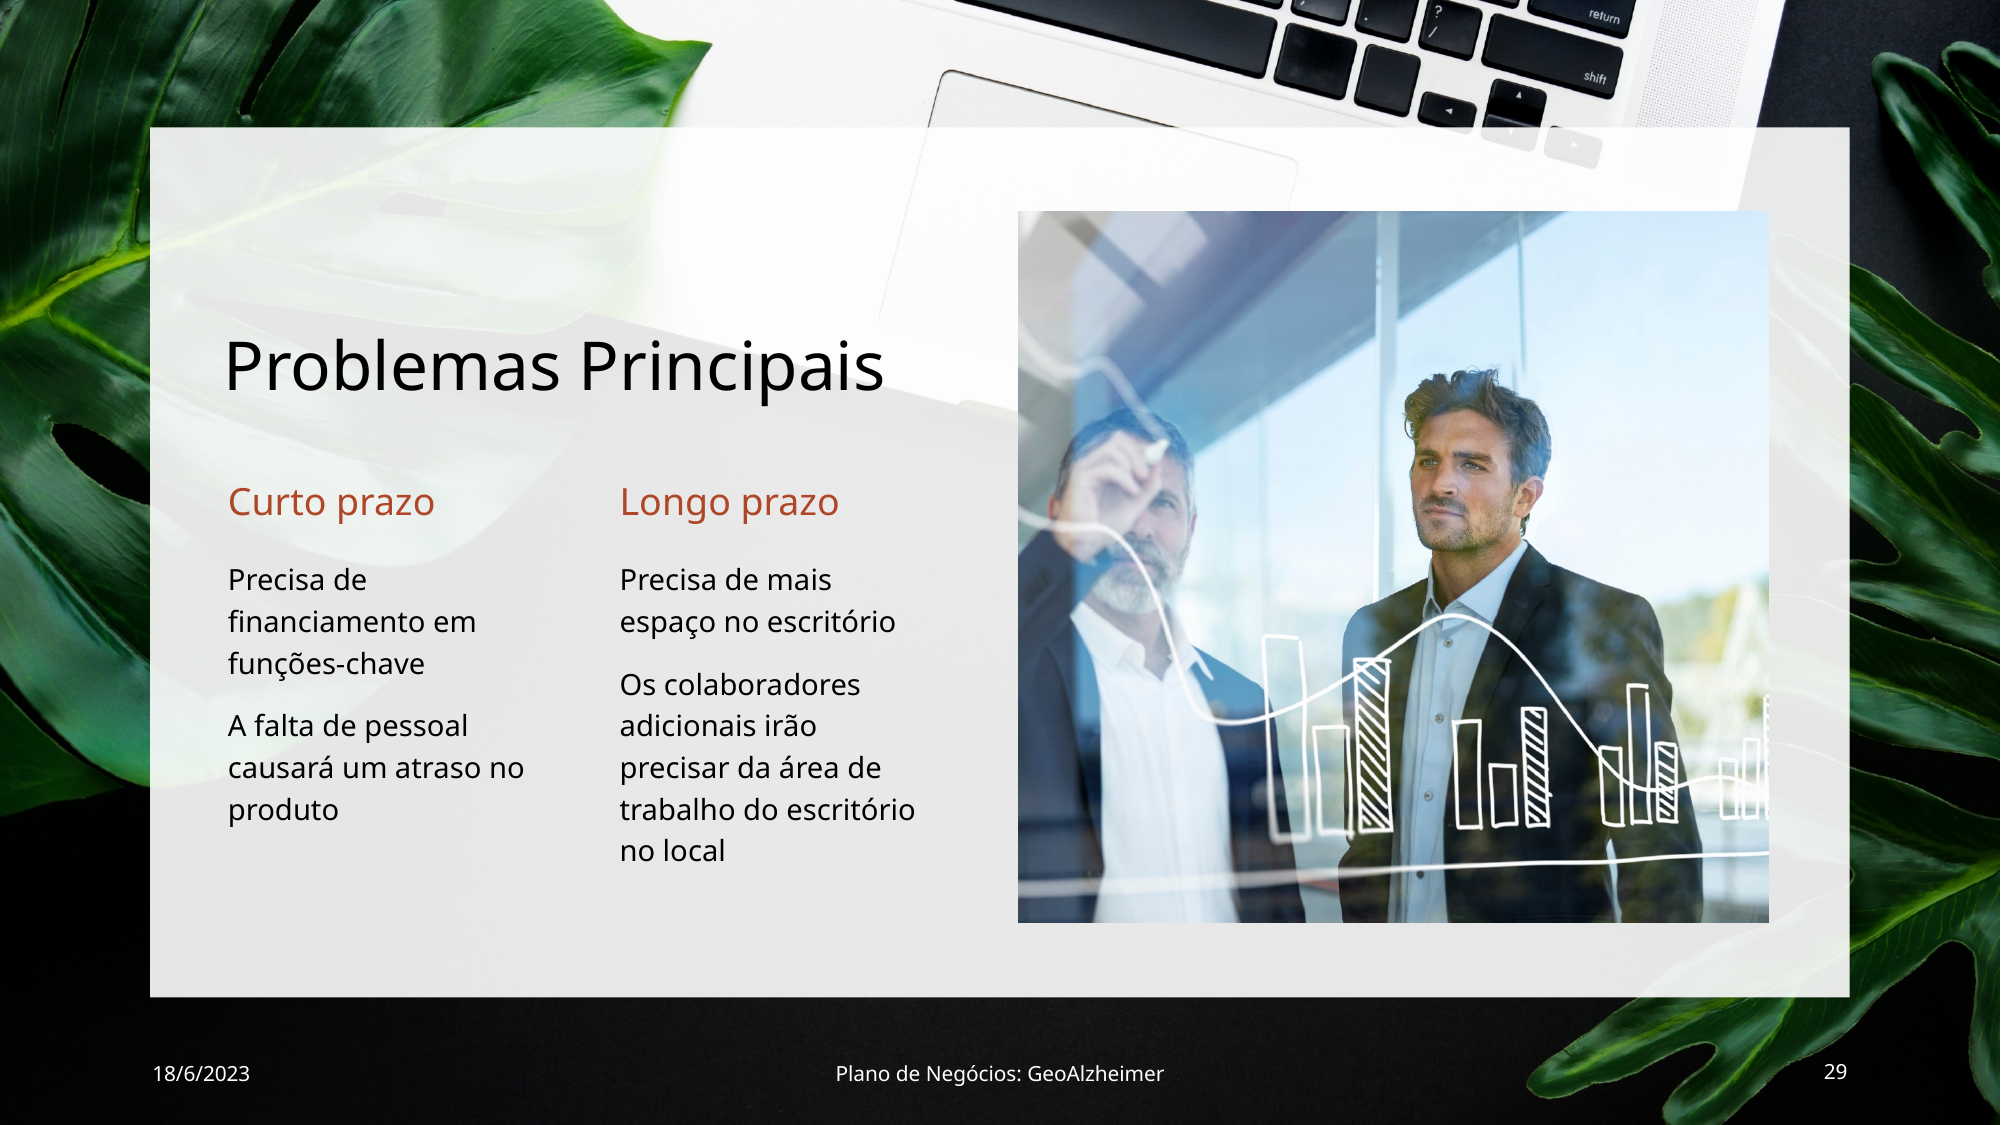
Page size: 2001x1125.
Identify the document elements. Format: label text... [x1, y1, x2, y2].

title Problemas Principais [208, 316, 944, 422]
picture [0, 0, 2000, 1125]
list Precisa de financiamento em funções-chave A falta de pessoal causará um atraso no produto [213, 547, 552, 923]
list Longo prazo [604, 471, 944, 531]
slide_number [137, 1042, 588, 1103]
list Curto prazo [213, 471, 552, 531]
footer Plano de Negócios: GeoAlzheimer [662, 1042, 1338, 1103]
slide_number 29 [1412, 1042, 1863, 1103]
list Precisa de mais espaço no escritório Os colaboradores adicionais irão precisar da área de trabalho do escritório no local [604, 547, 944, 923]
